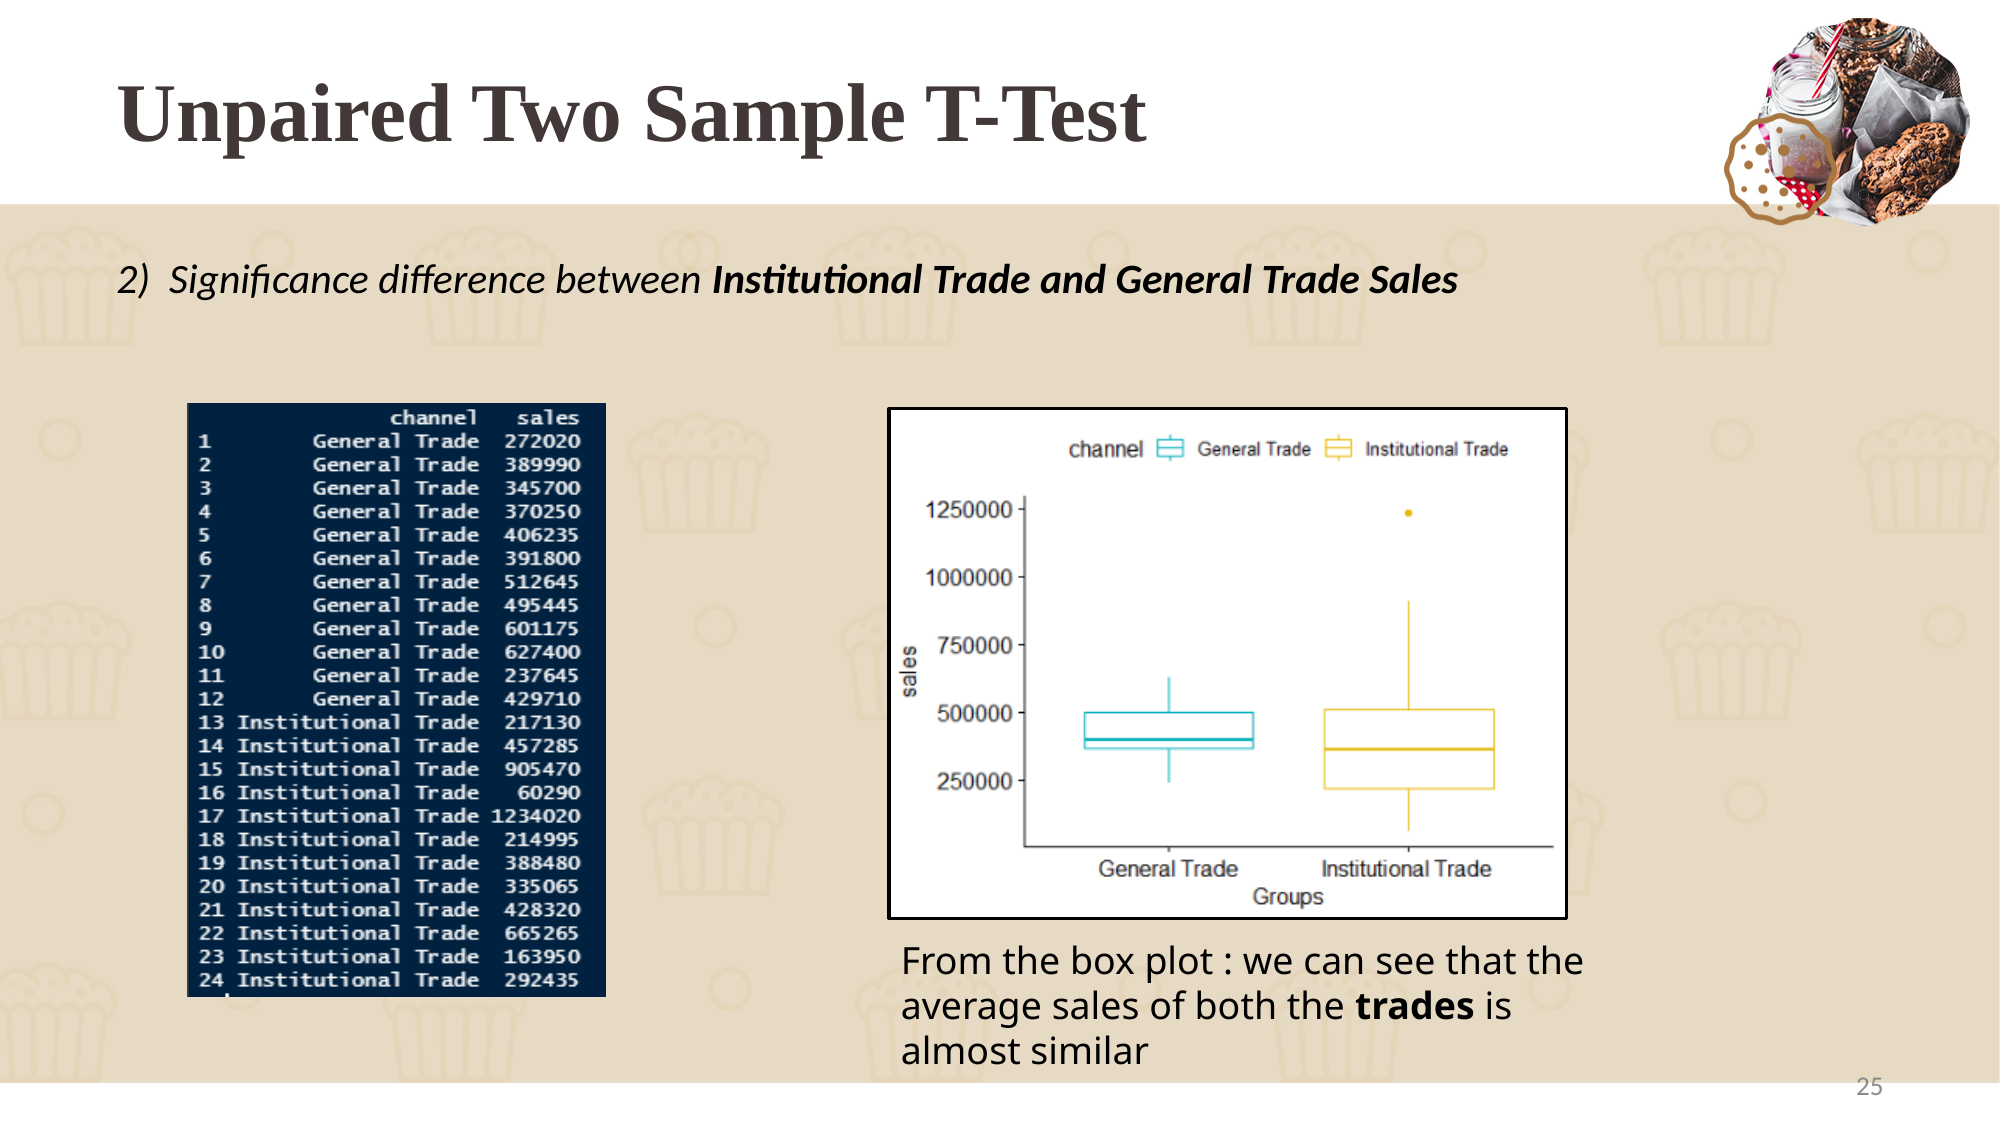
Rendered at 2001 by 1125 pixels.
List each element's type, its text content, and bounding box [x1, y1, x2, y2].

picture [0, 0, 2000, 1120]
title Unpaired Two Sample T-Test [99, 42, 1900, 174]
list 2) Significance difference between Institutional Trade and General Trade Sales [99, 243, 1900, 1035]
slide_number 25 [1433, 1066, 1900, 1103]
text_box From the box plot : we can see that the average sales of both the trades is almost similar [886, 929, 1636, 1080]
